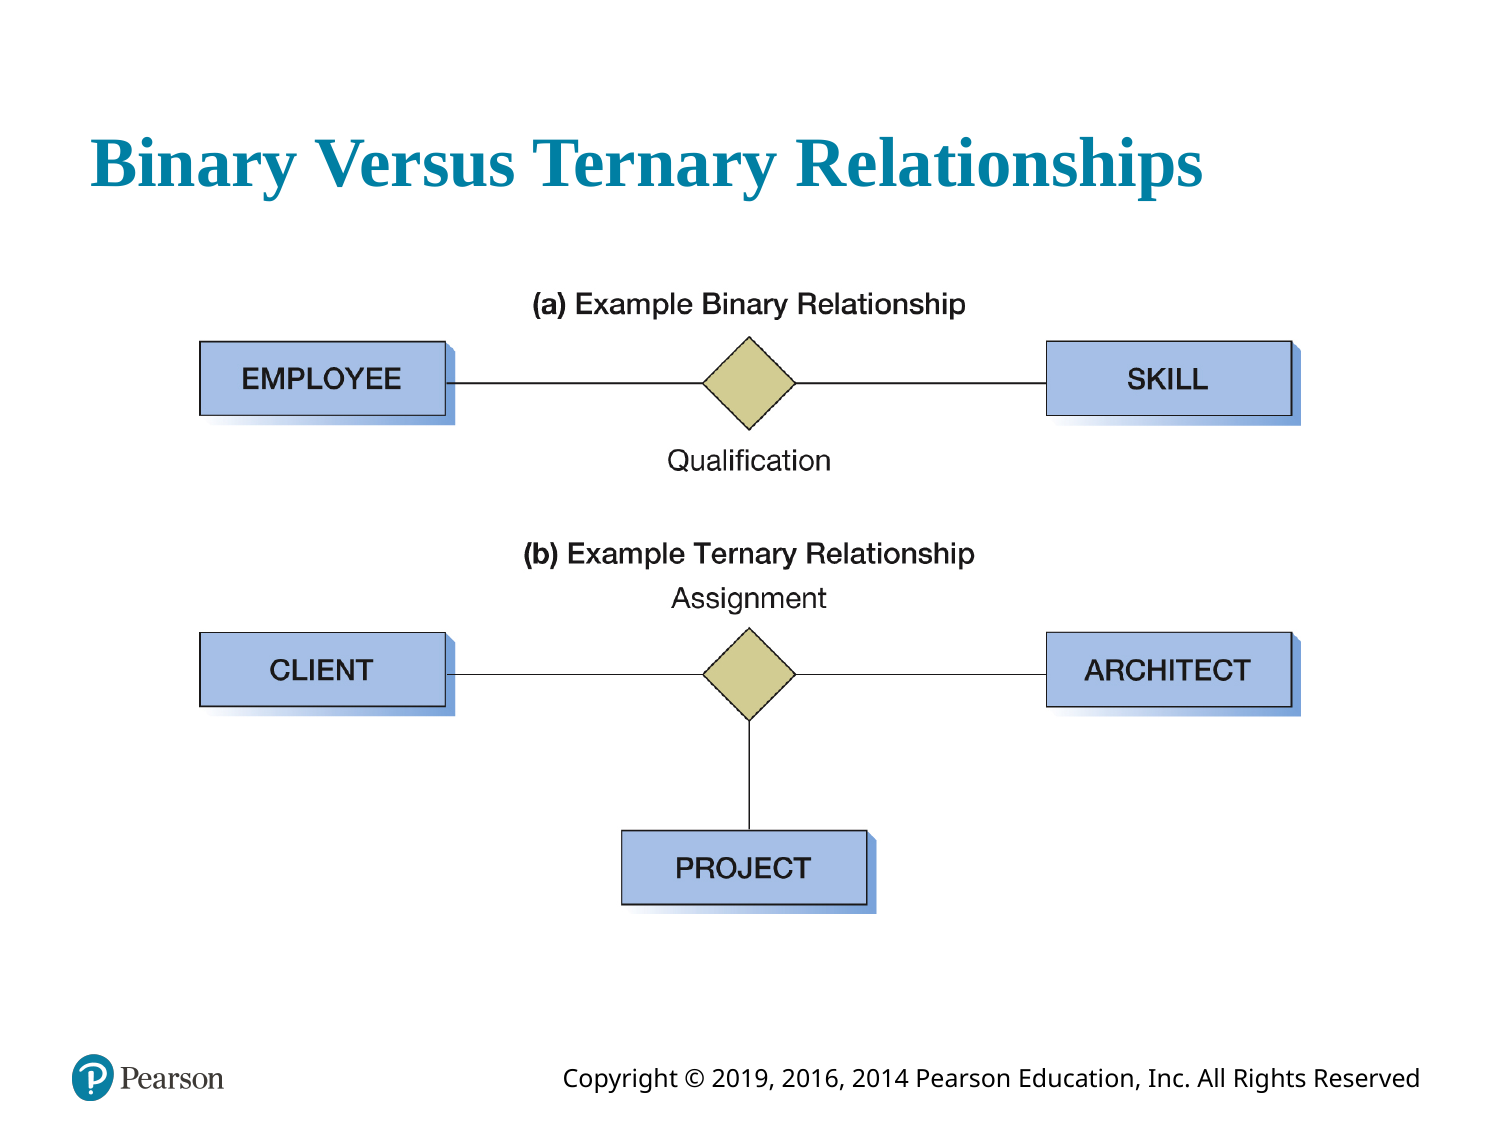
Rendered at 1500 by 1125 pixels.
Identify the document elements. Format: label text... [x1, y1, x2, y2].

picture [80, 1063, 106, 1088]
picture [72, 1087, 83, 1101]
picture [199, 288, 1301, 914]
title Binary Versus Ternary Relationships [75, 35, 1425, 216]
picture [98, 1054, 224, 1101]
picture [72, 1054, 88, 1070]
